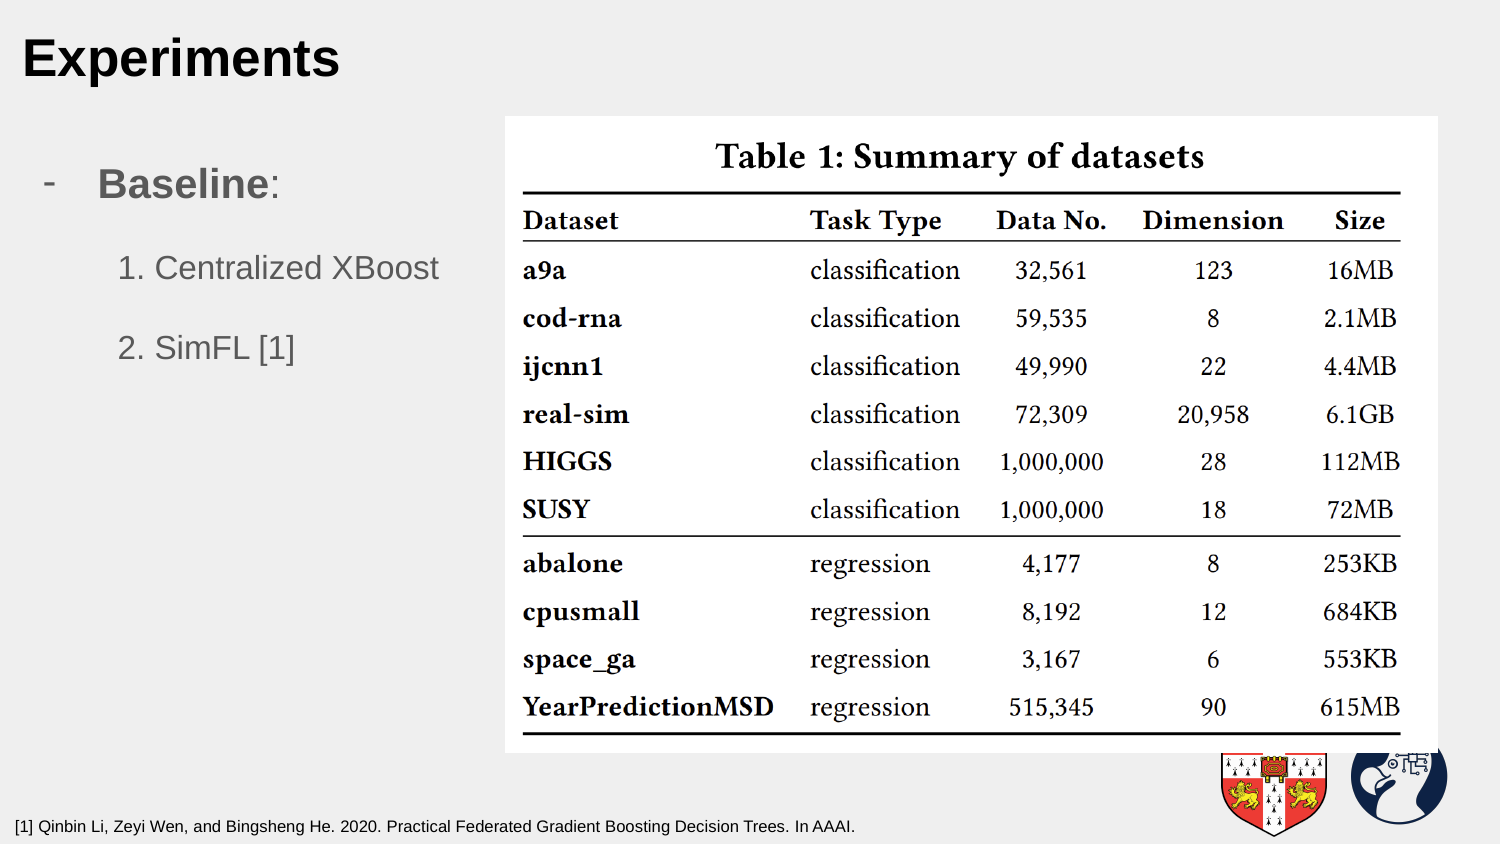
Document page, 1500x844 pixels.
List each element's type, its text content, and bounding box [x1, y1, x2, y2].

title Experiments [7, 8, 1500, 102]
text_box [1] Qinbin Li, Zeyi Wen, and Bingsheng He. 2020. Practical Federated Gradient Boosting Decision Trees. In AAAI. [0, 808, 1376, 844]
picture [505, 115, 1455, 832]
text_box Baseline: 1. Centralized XBoost 2. SimFL [1] [7, 91, 599, 561]
